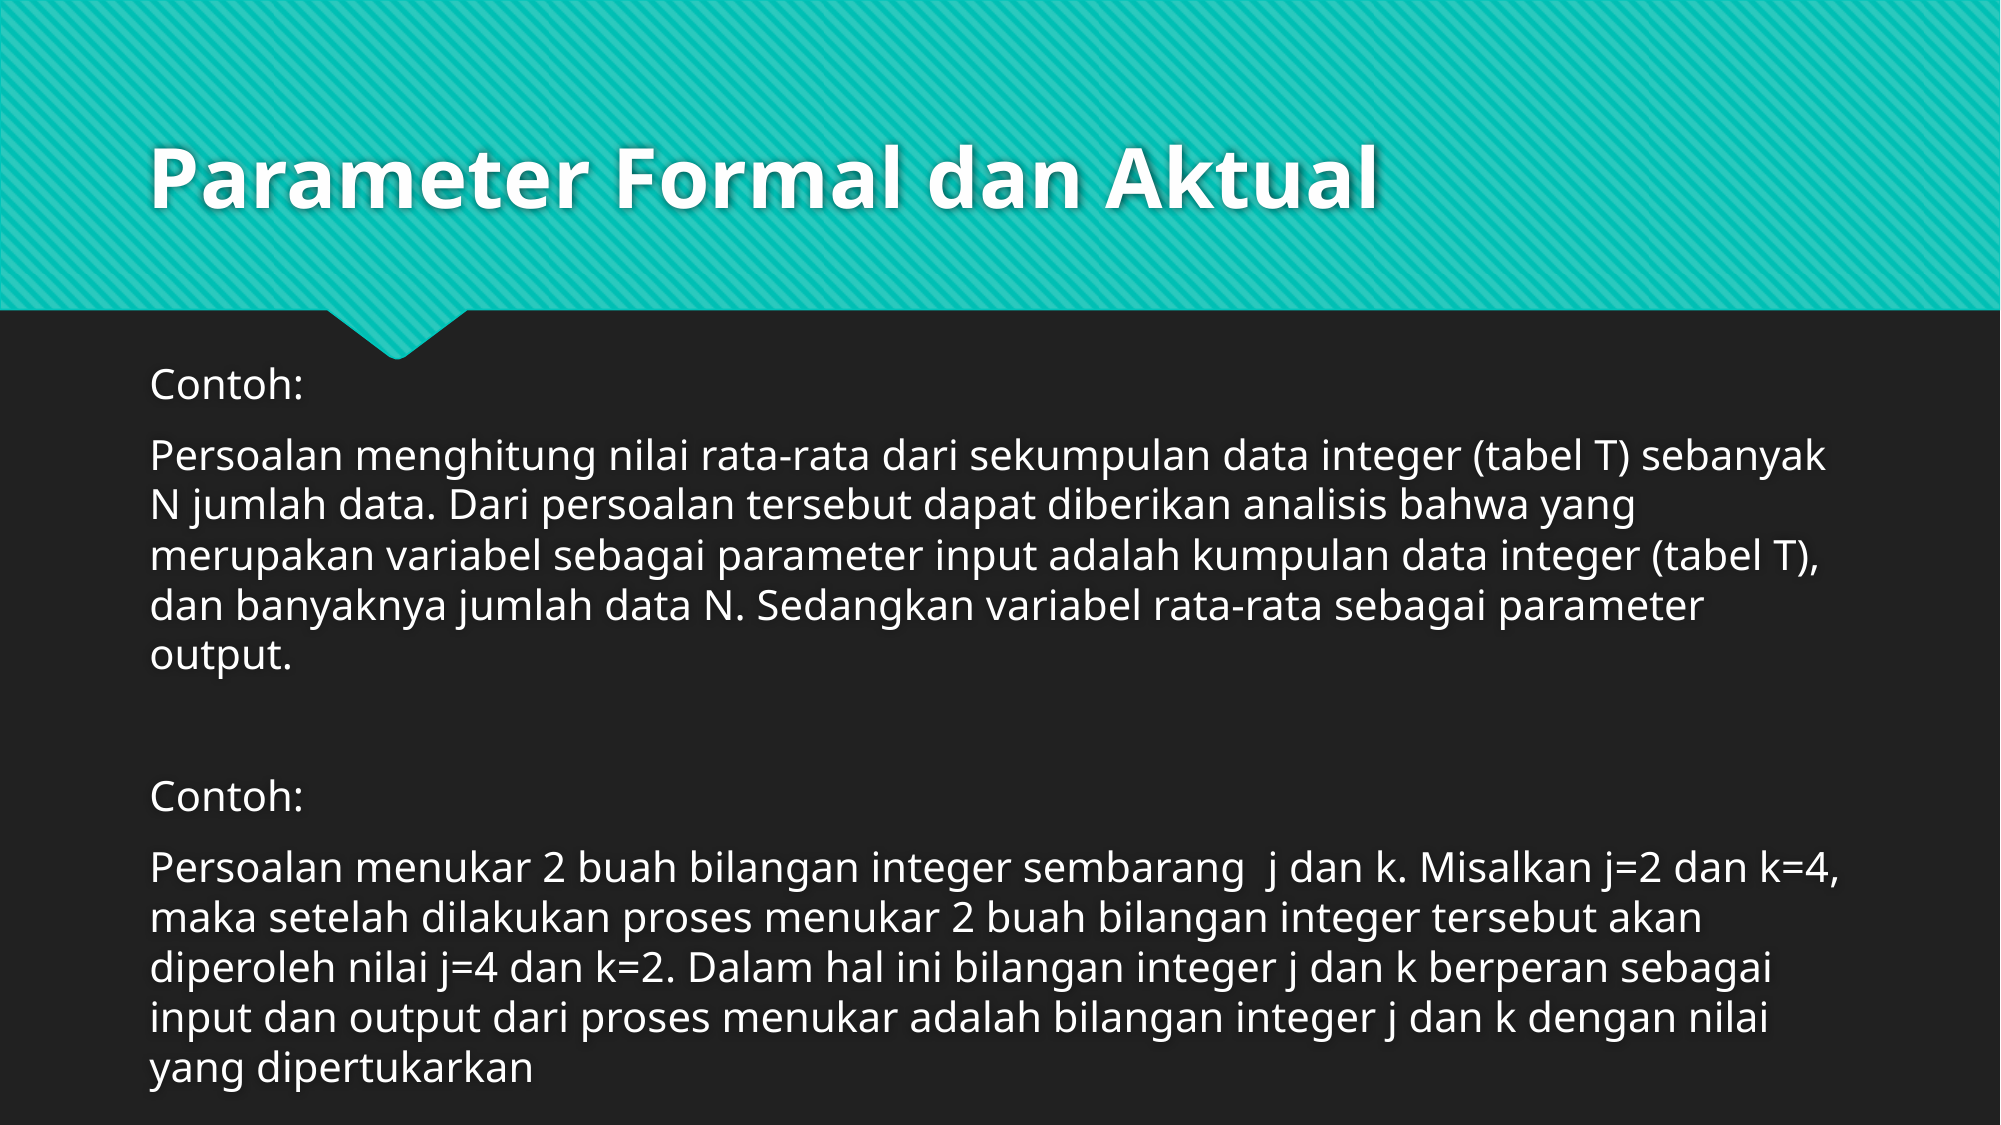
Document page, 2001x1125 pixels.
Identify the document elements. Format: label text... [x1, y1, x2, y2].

title Parameter Formal dan Aktual [132, 73, 1868, 233]
list Contoh: Persoalan menghitung nilai rata-rata dari sekumpulan data integer (tabel T) sebanyak N jumlah data. Dari persoalan tersebut dapat diberikan analisis bahwa yang merupakan variabel sebagai parameter input adalah kumpulan data integer (tabel T), dan banyaknya jumlah data N. Sedangkan variabel rata-rata sebagai parameter output. Contoh: Persoalan menukar 2 buah bilangan integer sembarang j dan k. Misalkan j=2 dan k=4, maka setelah dilakukan proses menukar 2 buah bilangan integer tersebut akan diperoleh nilai j=4 dan k=2. Dalam hal ini bilangan integer j dan k berperan sebagai input dan output dari proses menukar adalah bilangan integer j dan k dengan nilai yang dipertukarkan [134, 364, 1866, 1085]
